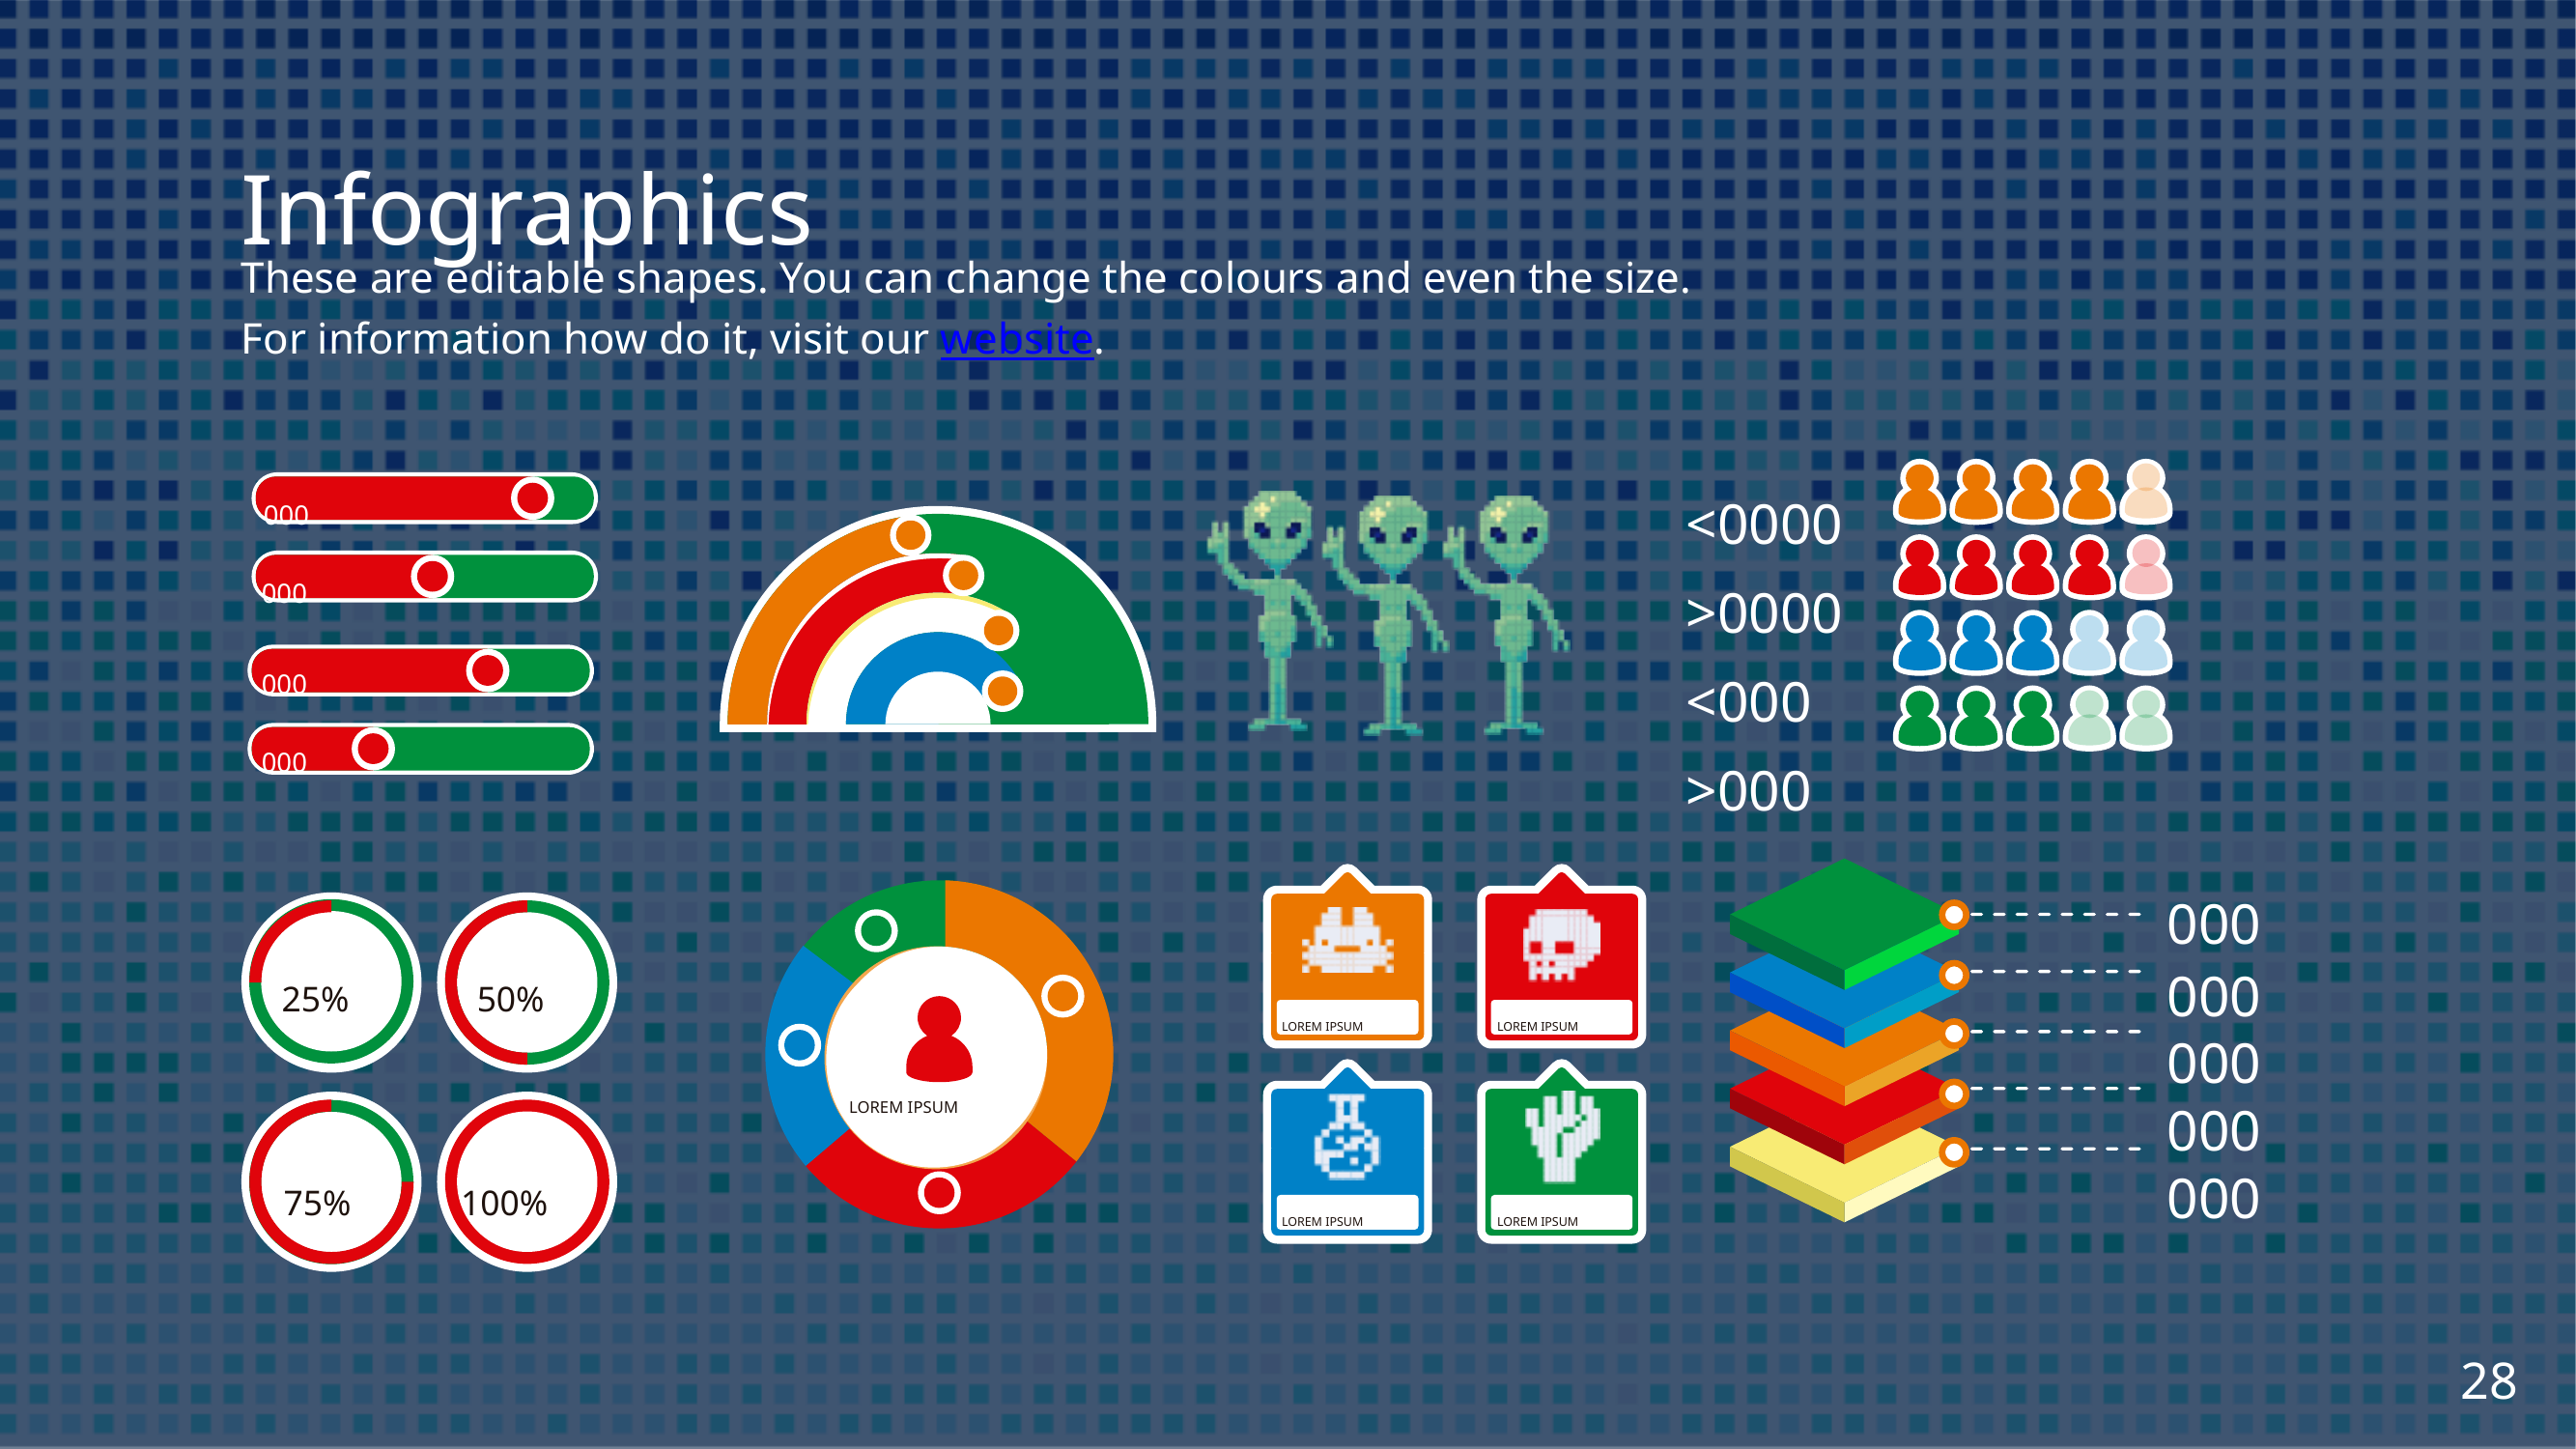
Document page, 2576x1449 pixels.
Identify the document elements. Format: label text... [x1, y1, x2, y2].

text_box [2082, 1030, 2096, 1034]
text_box [2015, 912, 2028, 917]
text_box [885, 671, 991, 724]
text_box [1965, 458, 1988, 463]
text_box [2078, 458, 2102, 463]
text_box [727, 517, 905, 724]
text_box LOREM IPSUM [1497, 1013, 1631, 1041]
text_box 000 [261, 736, 342, 785]
text_box [2128, 1030, 2141, 1034]
text_box [435, 554, 594, 599]
text_box [1730, 1147, 1845, 1223]
text_box [2060, 969, 2074, 974]
text_box [1730, 1127, 1934, 1202]
text_box [1974, 912, 1984, 917]
text_box [1908, 610, 1931, 613]
text_box [1730, 1069, 1934, 1144]
text_box [1262, 1059, 1432, 1244]
text_box [262, 1112, 402, 1252]
text_box [2119, 610, 2173, 676]
text_box [1965, 610, 1988, 613]
text_box [1276, 1000, 1419, 1035]
text_box [1731, 953, 1934, 1028]
text_box [2124, 615, 2167, 671]
text_box [1731, 858, 1935, 970]
text_box [1909, 685, 1931, 689]
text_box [2068, 690, 2168, 746]
text_box [1845, 1100, 1934, 1165]
text_box [1271, 1066, 1425, 1236]
text_box [2128, 1087, 2141, 1091]
text_box [1993, 969, 2006, 974]
text_box 100% [461, 1169, 600, 1230]
text_box [2060, 912, 2074, 917]
text_box [2068, 615, 2111, 671]
text_box [1845, 1158, 1940, 1223]
text_box [261, 911, 402, 1052]
text_box [769, 558, 950, 724]
text_box [1041, 974, 1085, 1018]
text_box [2082, 1147, 2096, 1151]
text_box [2106, 1087, 2119, 1091]
text_box [457, 1111, 597, 1205]
text_box 000 [261, 567, 342, 616]
text_box [249, 900, 332, 983]
text_box [458, 912, 598, 1053]
text_box [1974, 1030, 1984, 1034]
text_box [241, 892, 422, 1073]
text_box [1939, 898, 1970, 1168]
text_box [1993, 1147, 2006, 1151]
text_box [2082, 1087, 2096, 1091]
text_box [251, 471, 599, 525]
text_box [917, 513, 1148, 724]
text_box [1477, 864, 1647, 1049]
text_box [2124, 538, 2168, 595]
text_box [1974, 1087, 1984, 1091]
text_box [1490, 1000, 1633, 1035]
text_box [2128, 1147, 2141, 1151]
text_box 50% [476, 965, 581, 1027]
text_box [251, 550, 599, 603]
text_box [808, 598, 993, 724]
text_box [444, 1099, 609, 1264]
text_box [247, 723, 594, 775]
text_box [251, 648, 484, 693]
text_box [2060, 1030, 2074, 1034]
text_box [2037, 969, 2052, 974]
text_box [1908, 458, 1932, 463]
text_box [255, 554, 431, 599]
text_box [1993, 1087, 2006, 1091]
text_box [806, 1123, 1076, 1229]
text_box LOREM IPSUM [849, 1093, 1029, 1124]
text_box [2060, 1087, 2074, 1091]
text_box [971, 556, 1110, 724]
text_box LOREM IPSUM [1282, 1013, 1416, 1041]
text_box 25% [281, 965, 385, 1027]
text_box [1845, 926, 1934, 990]
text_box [1898, 464, 2111, 520]
text_box [1477, 1059, 1647, 1244]
text_box [845, 632, 1016, 724]
text_box [855, 909, 898, 952]
text_box [1908, 534, 1932, 538]
text_box [784, 1030, 815, 1061]
text_box [948, 560, 978, 590]
text_box [2037, 912, 2052, 917]
text_box [987, 676, 1018, 706]
text_box [2060, 1147, 2074, 1151]
text_box [534, 476, 594, 521]
text_box [249, 1099, 414, 1264]
text_box [2037, 1147, 2052, 1151]
text_box [2106, 1030, 2119, 1034]
text_box [492, 648, 590, 693]
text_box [1898, 690, 2054, 747]
text_box [2022, 685, 2044, 689]
text_box [2062, 610, 2116, 676]
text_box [1898, 539, 2111, 596]
text_box [2015, 1087, 2028, 1091]
text_box [255, 476, 531, 521]
text_box [1485, 871, 1638, 1040]
text_box [2082, 912, 2096, 917]
text_box [2128, 912, 2141, 917]
text_box [895, 520, 926, 551]
text_box [945, 880, 1114, 1162]
text_box [2021, 458, 2045, 463]
text_box [377, 726, 590, 771]
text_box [1898, 614, 2054, 671]
text_box [475, 1230, 579, 1252]
text_box [1271, 871, 1425, 1040]
text_box [249, 898, 414, 1064]
text_box 28 [2460, 1332, 2523, 1417]
text_box [983, 615, 1014, 645]
text_box Infographics These are editable shapes. You can change the colours and even the size. For information how do it, visit our website. [241, 110, 2089, 377]
text_box [1047, 980, 1079, 1011]
text_box [906, 996, 973, 1083]
text_box [2037, 1030, 2052, 1034]
text_box [804, 880, 945, 981]
text_box [2106, 969, 2119, 974]
text_box 000 000 000 000 000 [2166, 868, 2267, 1236]
text_box [357, 733, 389, 764]
text_box [2082, 969, 2096, 974]
text_box [767, 553, 959, 724]
text_box [1845, 1042, 1934, 1106]
text_box [826, 952, 1042, 1168]
text_box [923, 1177, 955, 1208]
text_box [437, 892, 617, 1073]
text_box [890, 514, 932, 556]
text_box [2037, 1087, 2052, 1091]
text_box [1993, 912, 2006, 917]
text_box [807, 592, 1003, 724]
text_box [1731, 1011, 1934, 1086]
text_box [466, 648, 510, 693]
text_box [977, 610, 1020, 652]
text_box [247, 644, 594, 696]
text_box [918, 1171, 961, 1214]
text_box [1485, 1066, 1638, 1236]
text_box 75% [283, 1169, 387, 1230]
text_box [778, 1023, 822, 1067]
text_box [1974, 969, 1984, 974]
text_box [1993, 1030, 2006, 1034]
text_box [511, 476, 554, 521]
text_box [720, 505, 1157, 732]
text_box [444, 900, 527, 1065]
text_box [1845, 984, 1934, 1048]
text_box [824, 947, 1026, 1170]
text_box LOREM IPSUM [1282, 1209, 1416, 1236]
text_box [865, 946, 1048, 1115]
text_box 000 [261, 658, 342, 707]
picture [0, 0, 2576, 1449]
text_box [352, 726, 395, 771]
text_box [1965, 685, 1988, 689]
text_box [517, 482, 549, 514]
text_box [1262, 864, 1432, 1049]
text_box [2124, 463, 2168, 519]
text_box [2106, 1147, 2119, 1151]
text_box [943, 554, 985, 597]
text_box [1730, 1089, 1845, 1165]
text_box [2015, 969, 2028, 974]
text_box [1276, 1194, 1419, 1230]
text_box [861, 915, 892, 947]
text_box [1974, 1147, 1984, 1151]
text_box [416, 560, 448, 592]
text_box [332, 1099, 414, 1181]
text_box [996, 618, 1070, 724]
text_box [410, 554, 455, 599]
text_box [251, 726, 370, 771]
text_box [988, 691, 1031, 724]
text_box [472, 655, 503, 686]
text_box LOREM IPSUM [1497, 1209, 1631, 1236]
text_box [527, 900, 609, 1065]
text_box [765, 946, 853, 1166]
text_box [2078, 534, 2101, 538]
text_box [2015, 1030, 2028, 1034]
text_box [2106, 912, 2119, 917]
text_box [2022, 610, 2045, 613]
text_box [2015, 1147, 2028, 1151]
text_box [241, 1092, 422, 1272]
text_box [1730, 914, 1845, 990]
text_box [1730, 972, 1845, 1049]
text_box [2128, 969, 2141, 974]
text_box 000 [263, 489, 344, 538]
text_box <0000 >0000 <000 >000 [1685, 469, 1854, 830]
text_box [1965, 534, 1988, 538]
text_box [1490, 1194, 1633, 1230]
text_box [437, 1092, 617, 1272]
text_box [2021, 534, 2045, 538]
text_box [981, 670, 1024, 713]
text_box [1730, 1030, 1845, 1107]
